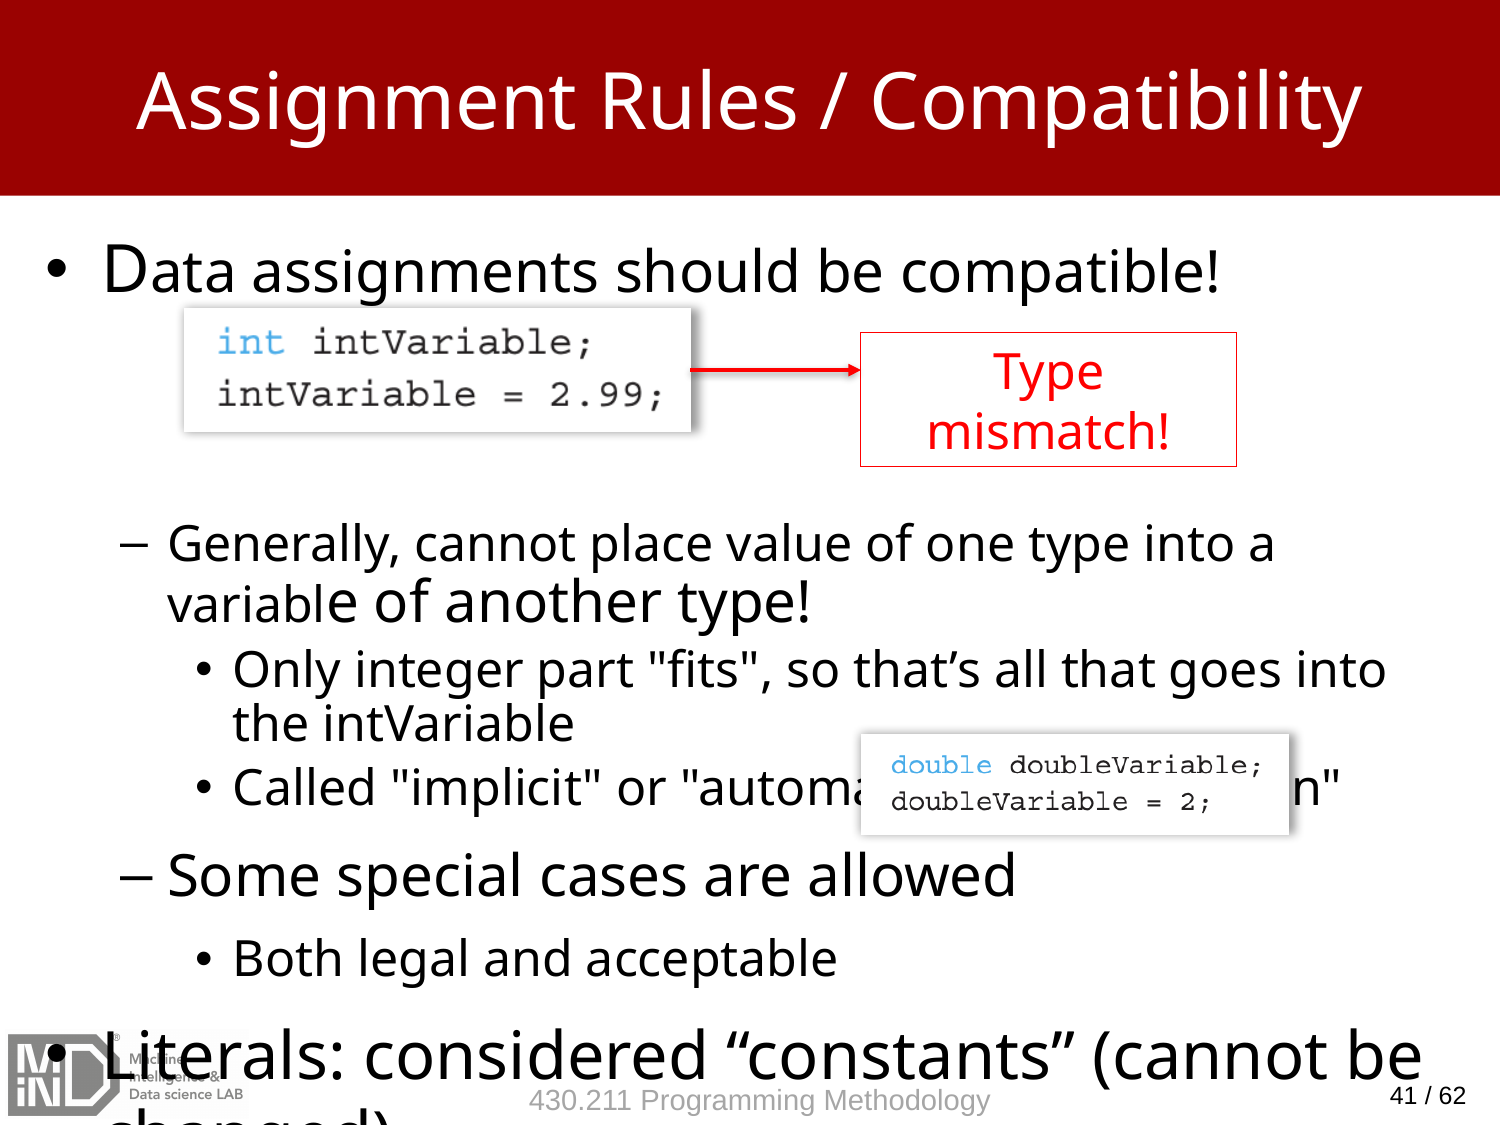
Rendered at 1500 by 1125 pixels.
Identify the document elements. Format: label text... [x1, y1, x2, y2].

slide_number 41 / 62 [1144, 1064, 1482, 1125]
title Assignment Rules / Compatibility [0, 0, 1500, 196]
picture [5, 1029, 249, 1119]
text_box Type mismatch! [860, 332, 1237, 467]
picture [184, 308, 691, 432]
picture [861, 734, 1289, 835]
list Data assignments should be compatible! Generally, cannot place value of one type into a variable of another type! Only integer part "fits", so that’s all that goes into the intVariable Called "implicit" or "automatic type conversion" Some special cases are allowed Both legal and acceptable Literals: considered “constants” (cannot be changed) E.g.) 2, 5.75, ‘Z’, "Hello World" [30, 227, 1459, 1005]
